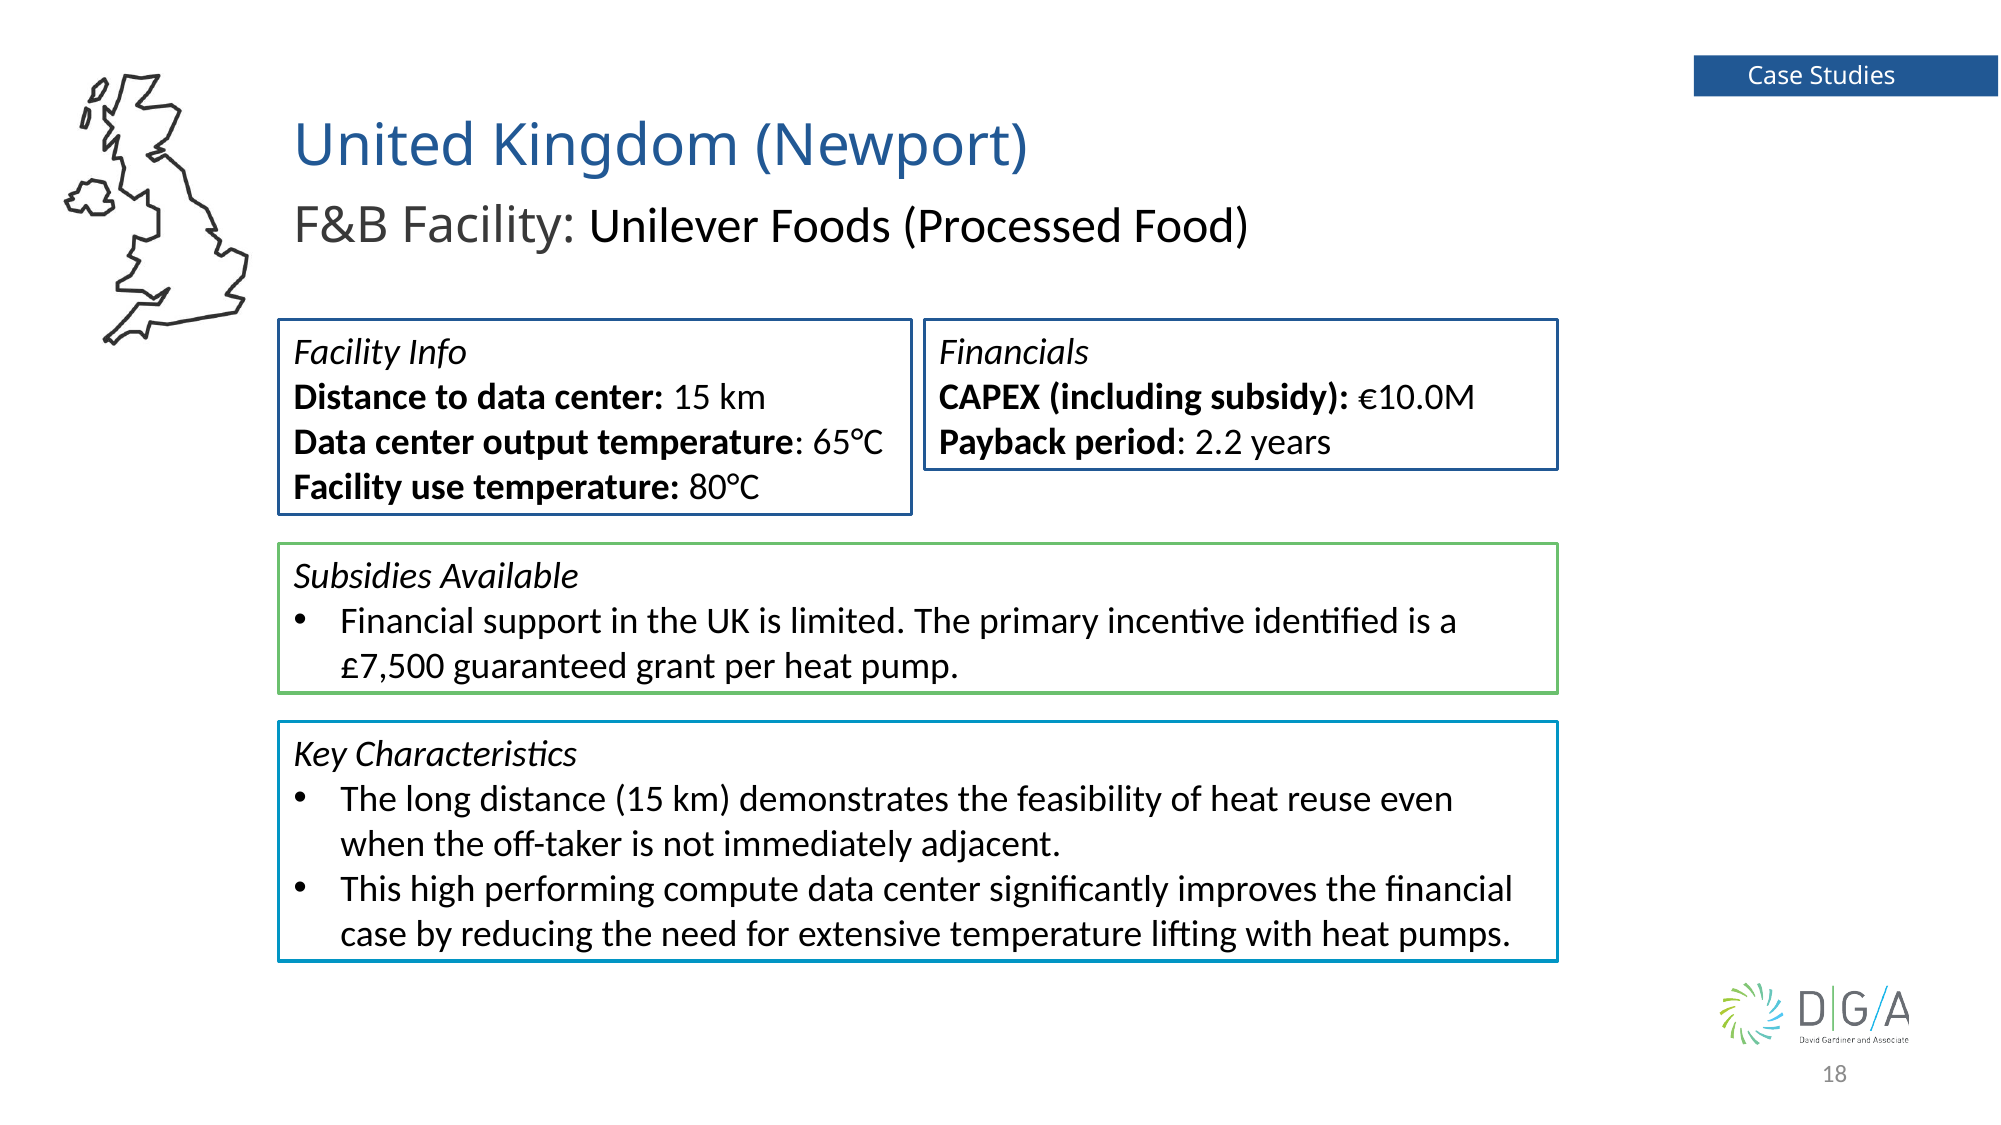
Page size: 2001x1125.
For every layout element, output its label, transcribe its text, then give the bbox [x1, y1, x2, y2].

text_box Facility Info Distance to data center: 15 km Data center output temperature: 65°C Facility use temperature: 80°C [278, 319, 912, 515]
text_box Key Characteristics The long distance (15 km) demonstrates the feasibility of heat reuse even when the off-taker is not immediately adjacent. This high performing compute data center significantly improves the financial case by reducing the need for extensive temperature lifting with heat pumps. [278, 721, 1558, 961]
picture [44, 63, 260, 363]
text_box [61, 60, 1913, 1062]
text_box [1693, 55, 1999, 97]
picture [1719, 981, 1913, 1045]
text_box Financials CAPEX (including subsidy): €10.0M Payback period: 2.2 years [924, 319, 1558, 470]
subtitle United Kingdom (Newport) F&B Facility: Unilever Foods (Processed Food) [278, 107, 2000, 278]
slide_number 18 [1412, 1042, 1863, 1103]
text_box Subsidies Available Financial support in the UK is limited. The primary incentive identified is a £7,500 guaranteed grant per heat pump. [278, 543, 1558, 693]
